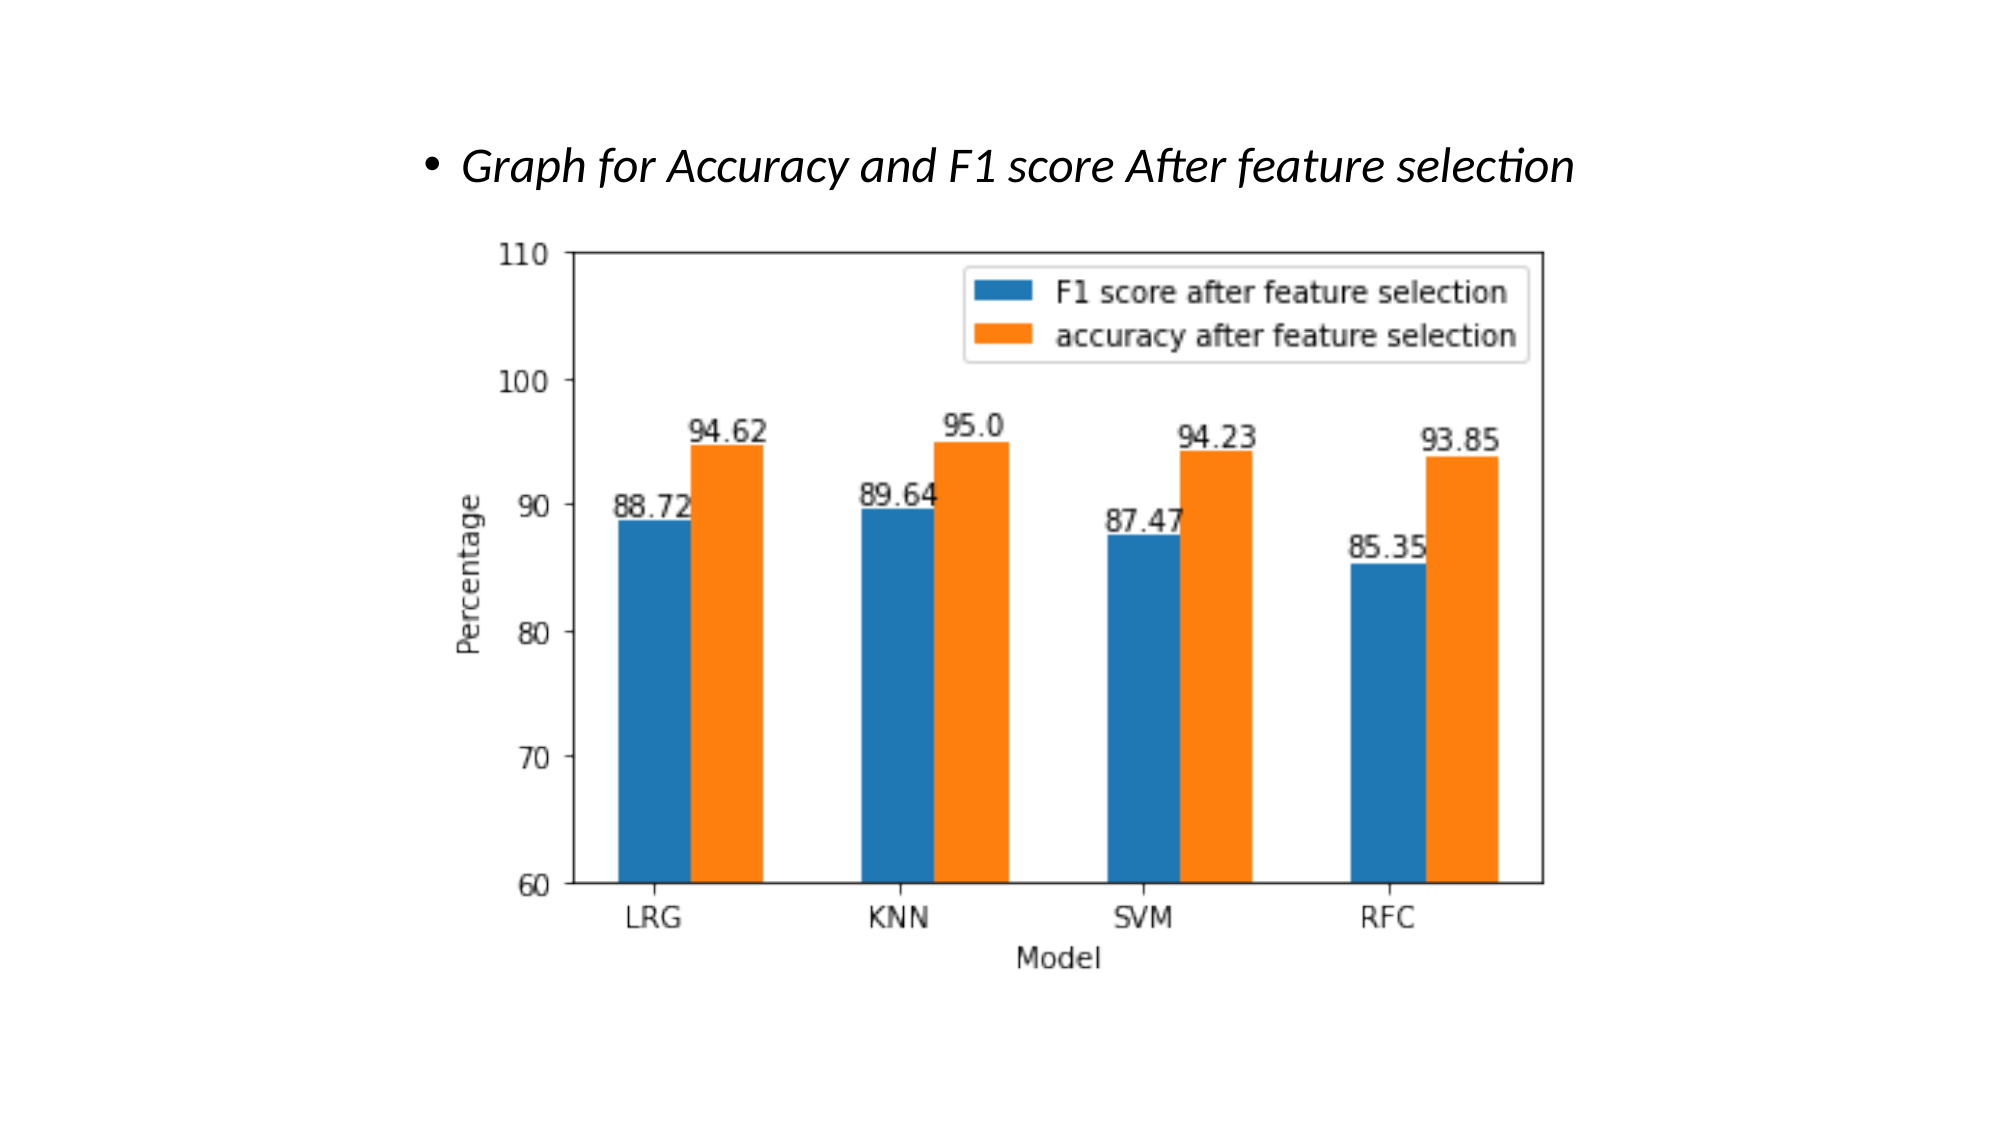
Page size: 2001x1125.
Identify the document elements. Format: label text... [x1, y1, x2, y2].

text_box Graph for Accuracy and F1 score After feature selection [226, 132, 1774, 993]
picture [437, 223, 1563, 993]
